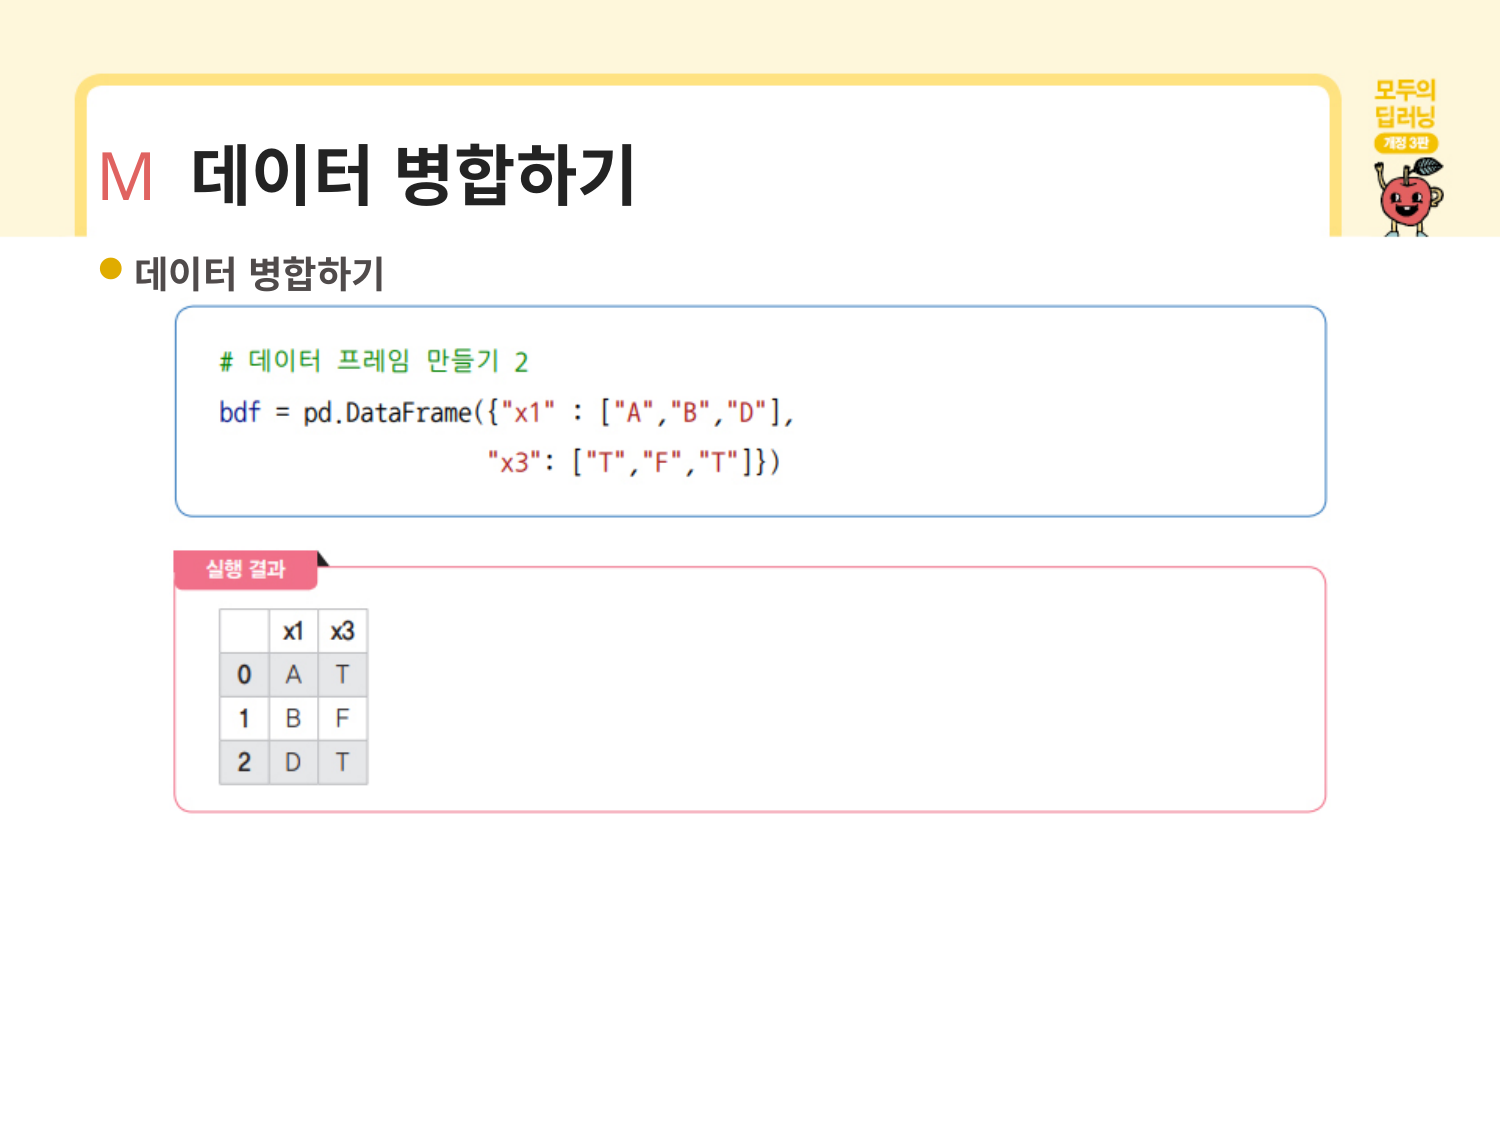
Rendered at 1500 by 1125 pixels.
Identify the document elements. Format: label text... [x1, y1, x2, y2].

title M 데이터 병합하기 [81, 90, 1412, 222]
picture [0, 0, 1500, 1125]
list 데이터 병합하기 [81, 239, 1412, 1054]
